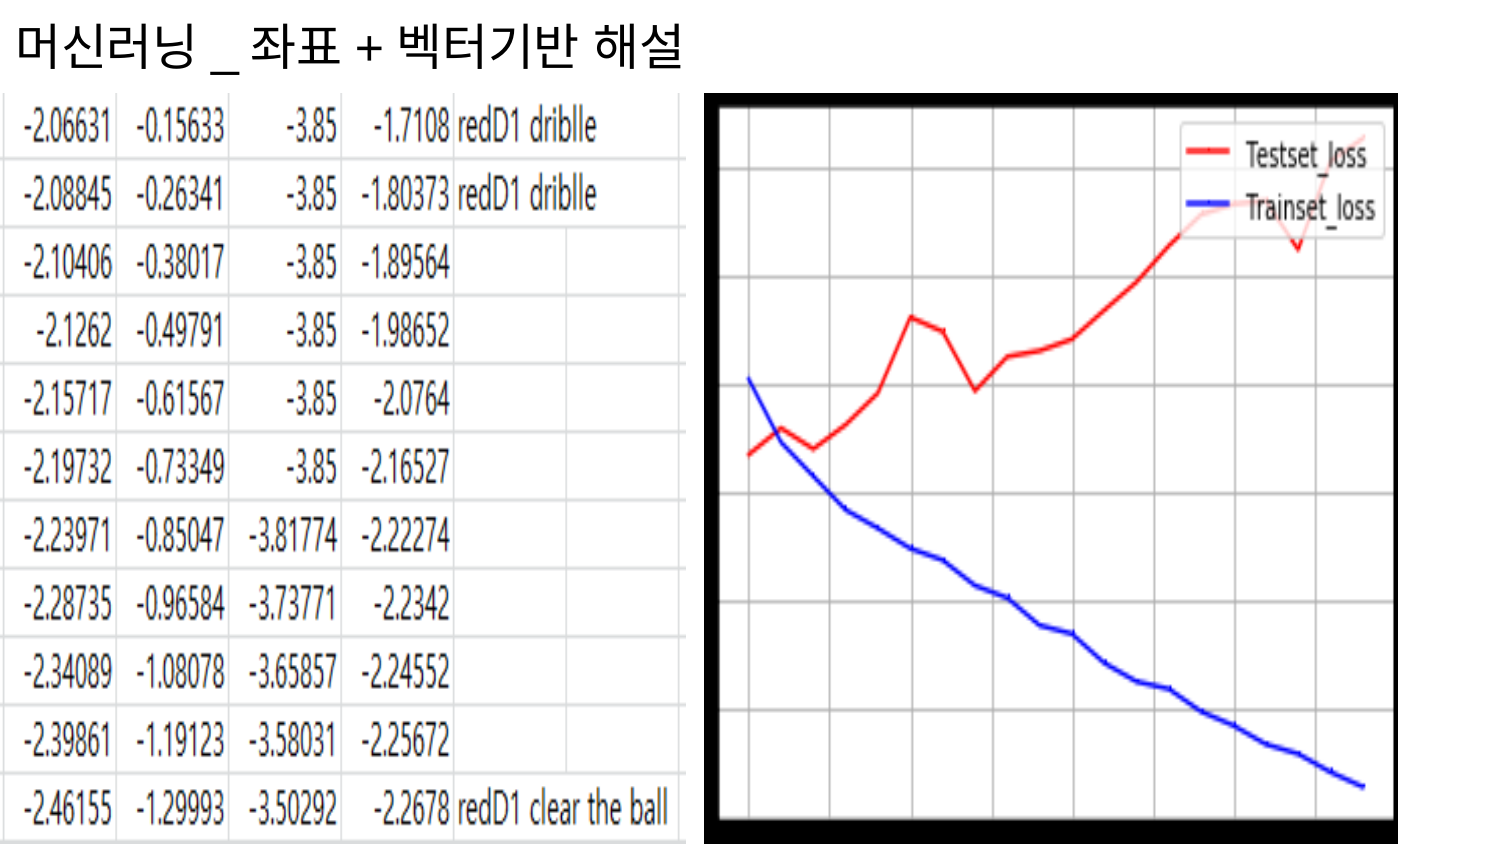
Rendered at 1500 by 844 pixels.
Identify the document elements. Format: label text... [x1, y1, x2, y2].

title 머신러닝_좌표+벡터기반 해설 [0, 0, 1398, 94]
picture [0, 93, 687, 844]
picture [704, 93, 1398, 844]
